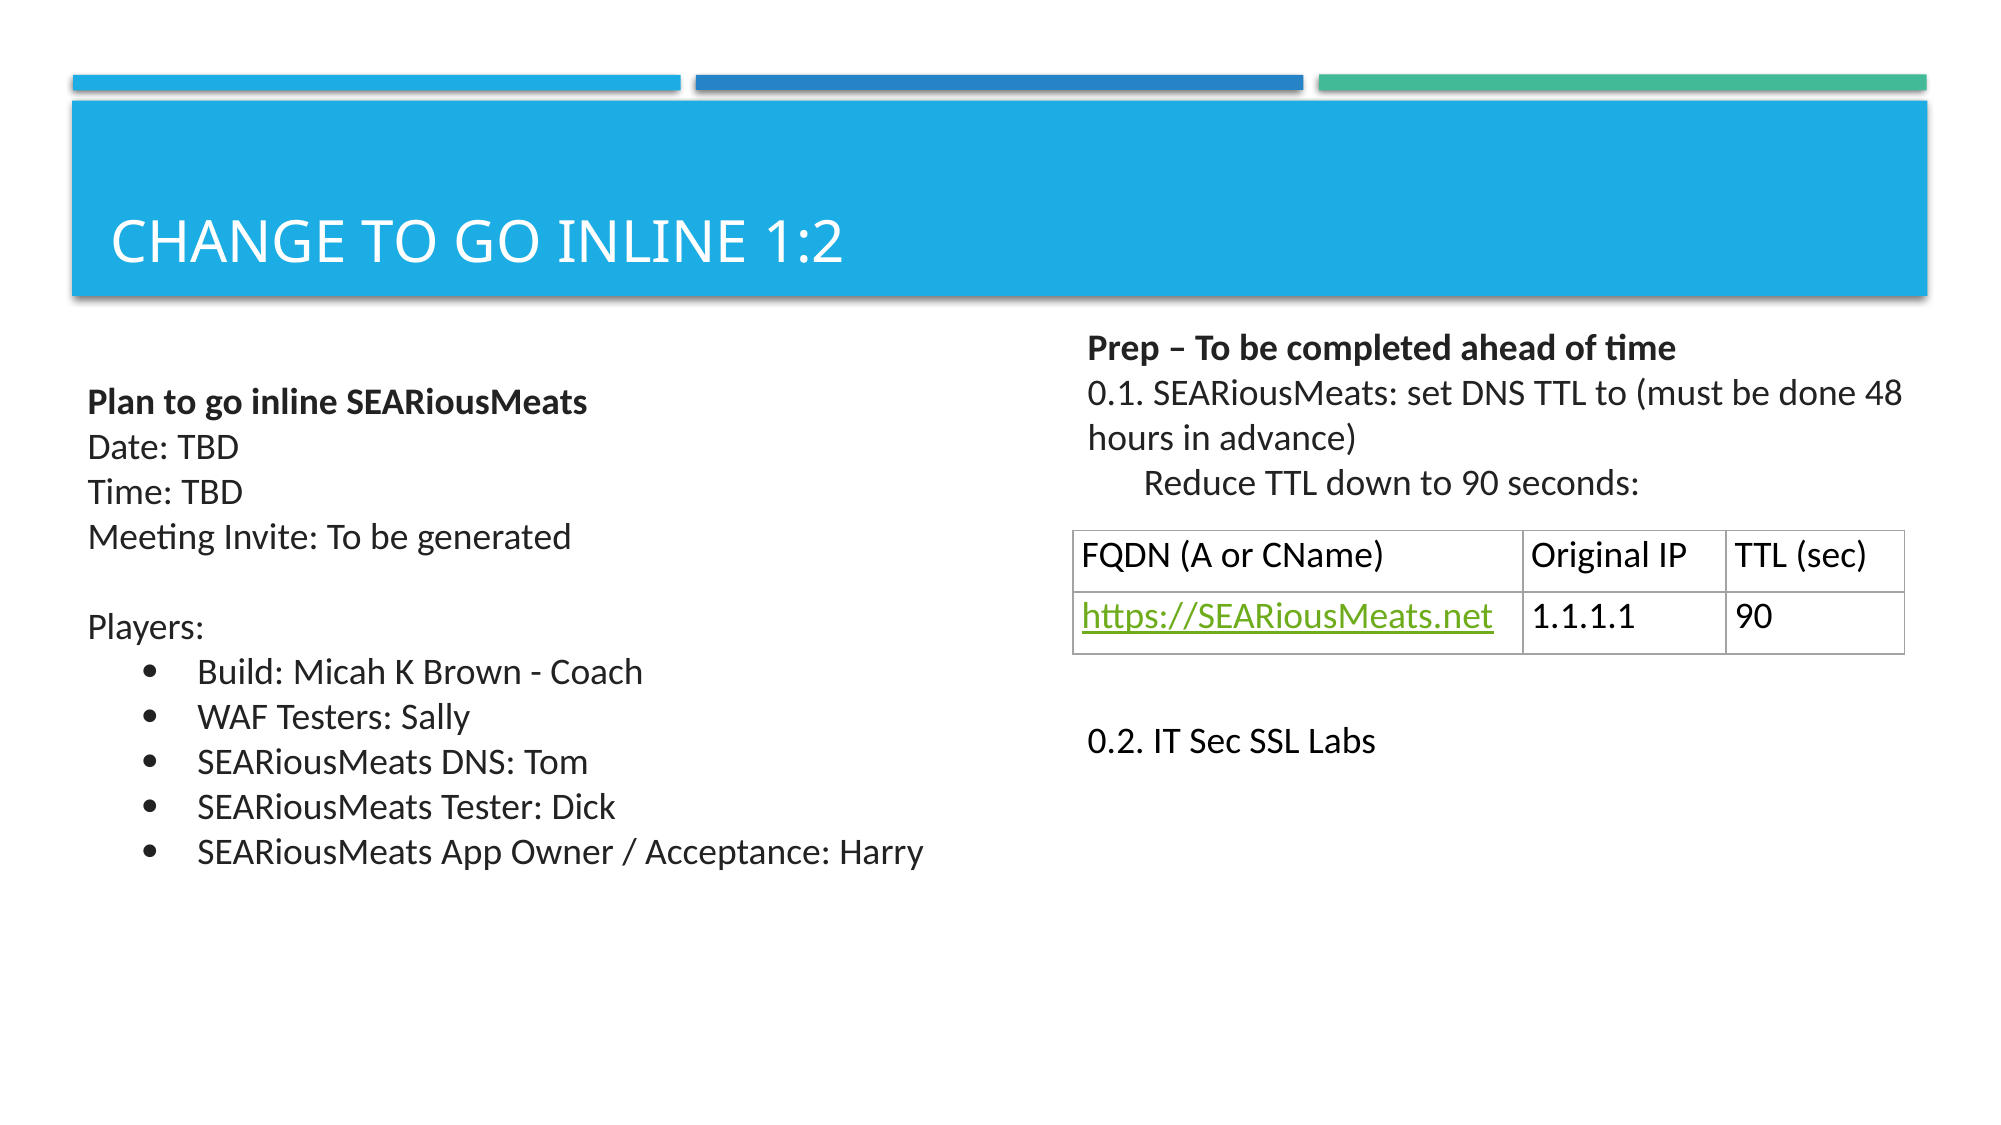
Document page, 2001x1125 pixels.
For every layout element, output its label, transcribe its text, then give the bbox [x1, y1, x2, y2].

text_box Plan to go inline SEARiousMeats Date: TBD Time: TBD Meeting Invite: To be generated Players: · Build: Micah K Brown - Coach · WAF Testers: Sally · SEARiousMeats DNS: Tom · SEARiousMeats Tester: Dick · SEARiousMeats App Owner / Acceptance: Harry [72, 369, 960, 924]
table_header FQDN (A or CName) [1074, 531, 1522, 591]
table_header Original IP [1524, 531, 1725, 591]
text_box Prep – To be completed ahead of time 0.1. SEARiousMeats: set DNS TTL to (must be done 48 hours in advance) Reduce TTL down to 90 seconds: [1072, 315, 1927, 511]
table_header TTL (sec) [1727, 531, 1904, 591]
title Change to go inline 1:2 [95, 115, 1905, 282]
table_cell https://SEARiousMeats.net [1074, 593, 1522, 653]
text_box 0.2. IT Sec SSL Labs [1072, 709, 1905, 769]
table_cell 1.1.1.1 [1524, 593, 1725, 653]
table_cell 90 [1727, 593, 1904, 653]
